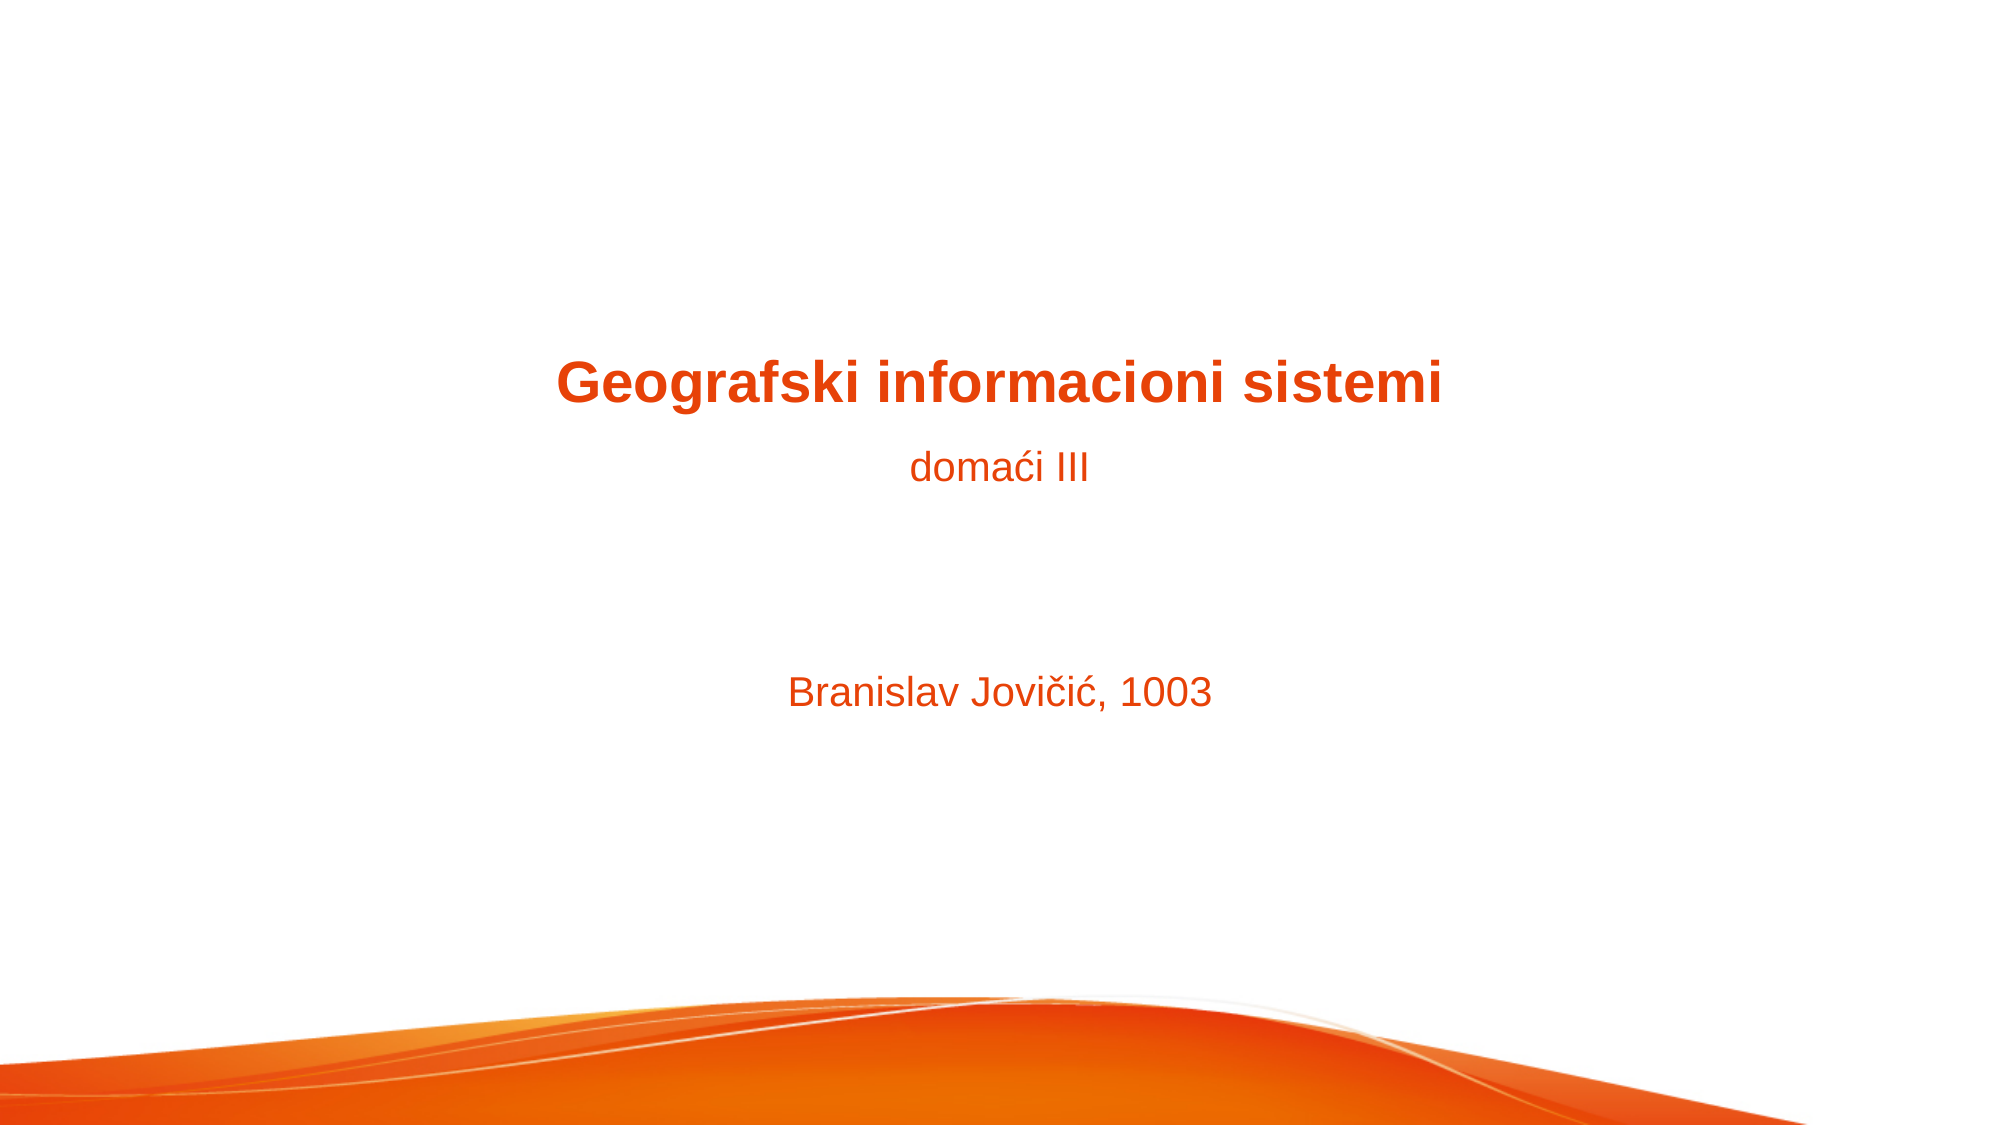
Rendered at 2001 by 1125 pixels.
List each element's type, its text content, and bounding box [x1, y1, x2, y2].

text_box Geografski informacioni sistemi domaći III Branislav Jovičić, 1003 [102, 211, 1898, 813]
picture [0, 0, 2000, 1125]
